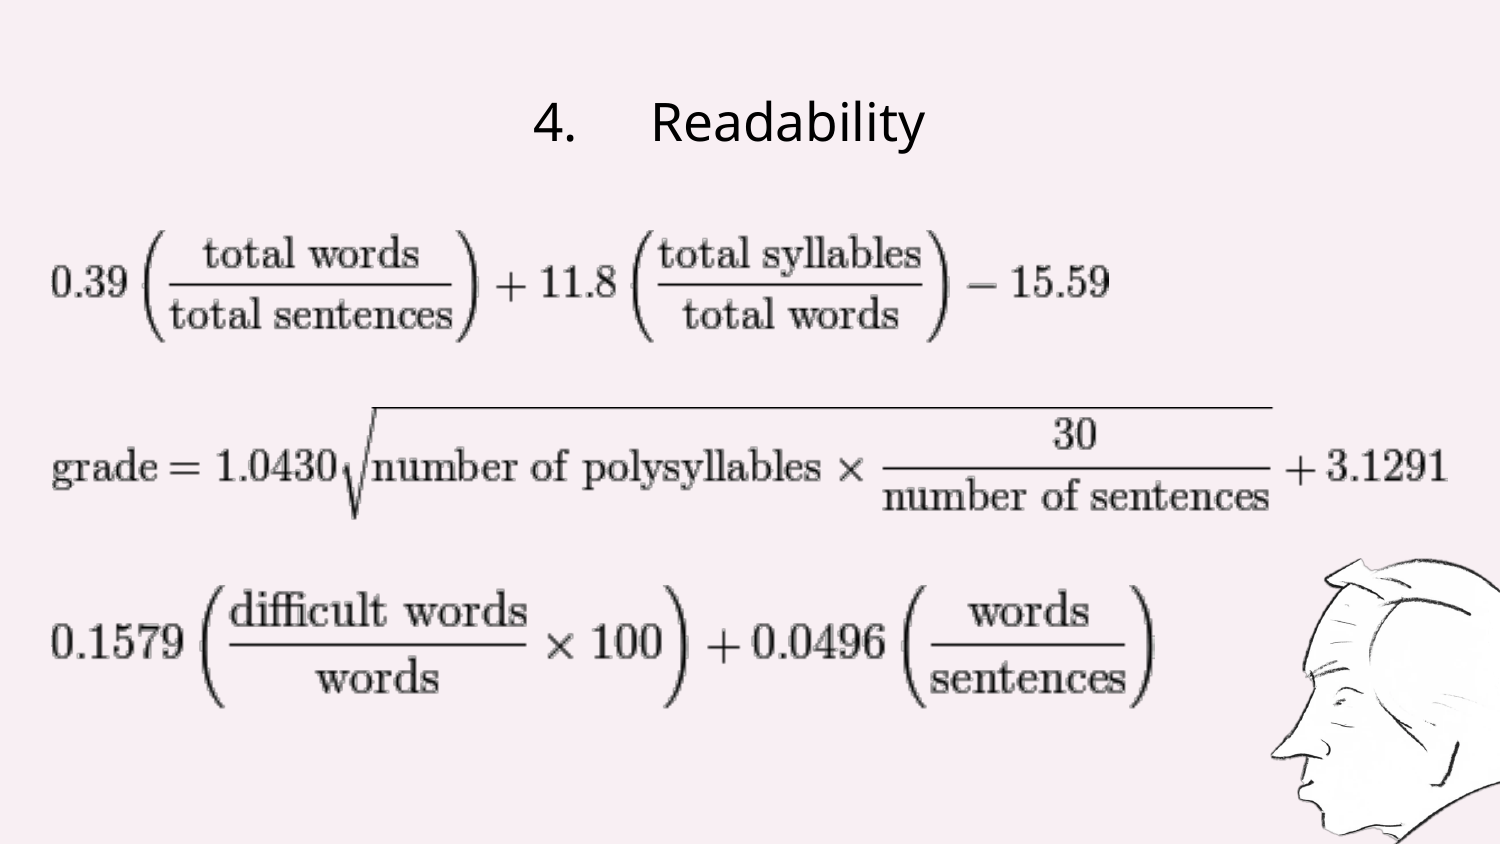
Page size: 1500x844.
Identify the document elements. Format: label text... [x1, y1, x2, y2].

title Readability [51, 72, 1449, 167]
picture [50, 585, 1156, 711]
picture [51, 407, 1500, 844]
picture [50, 230, 1109, 345]
